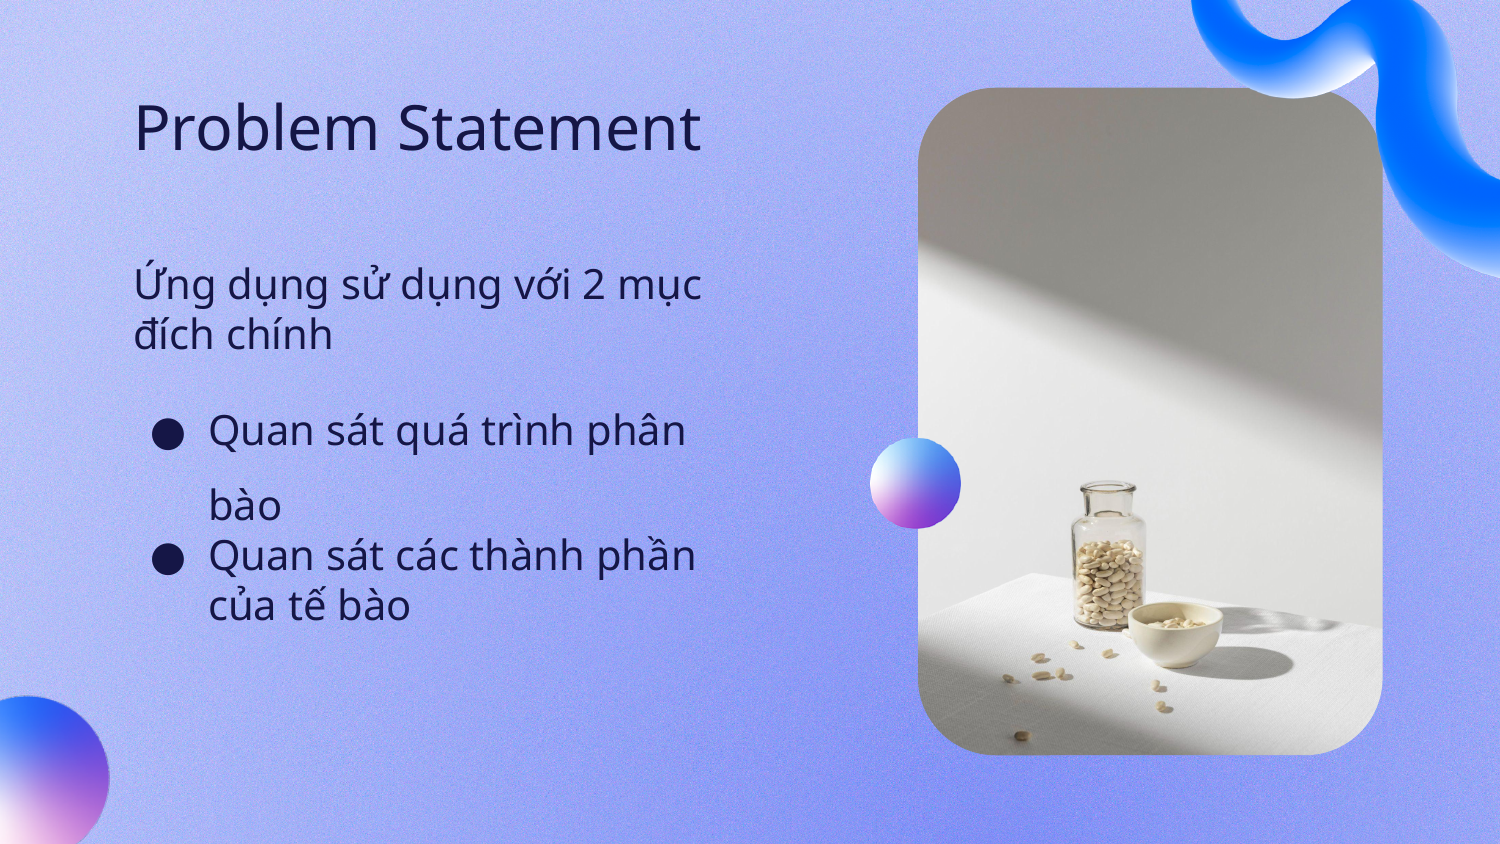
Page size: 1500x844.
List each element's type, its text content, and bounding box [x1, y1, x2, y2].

title Problem Statement [118, 72, 814, 252]
picture [0, 0, 1500, 844]
list Ứng dụng sử dụng với 2 mục đích chính Quan sát quá trình phân bào Quan sát các thành phần của tế bào [118, 243, 776, 688]
